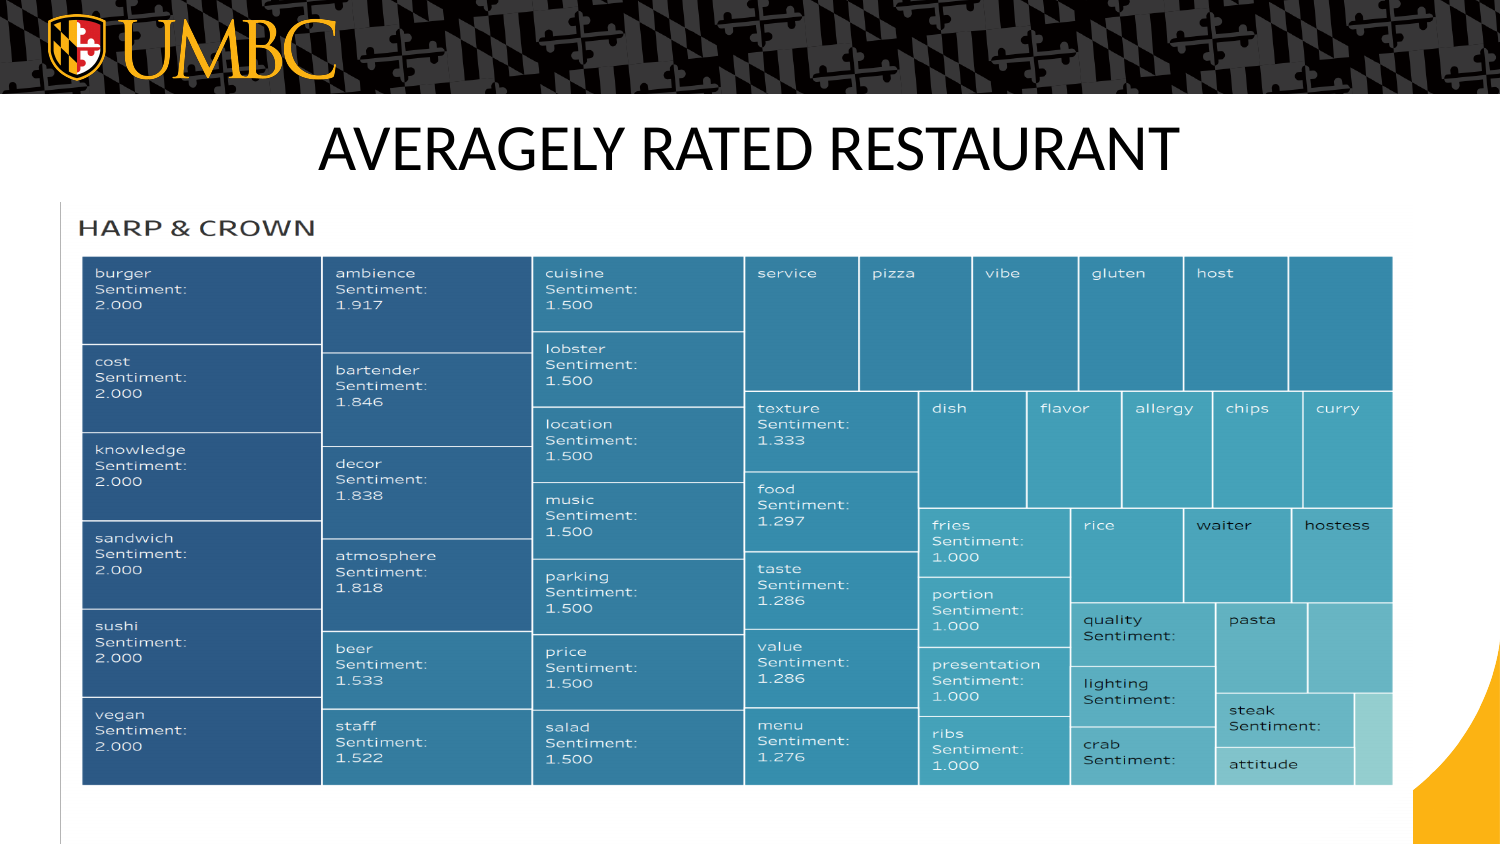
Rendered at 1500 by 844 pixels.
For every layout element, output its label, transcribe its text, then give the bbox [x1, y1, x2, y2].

picture [0, 0, 1500, 94]
title AVERAGELY RATED RESTAURANT [112, 96, 1388, 192]
picture [60, 202, 1500, 844]
